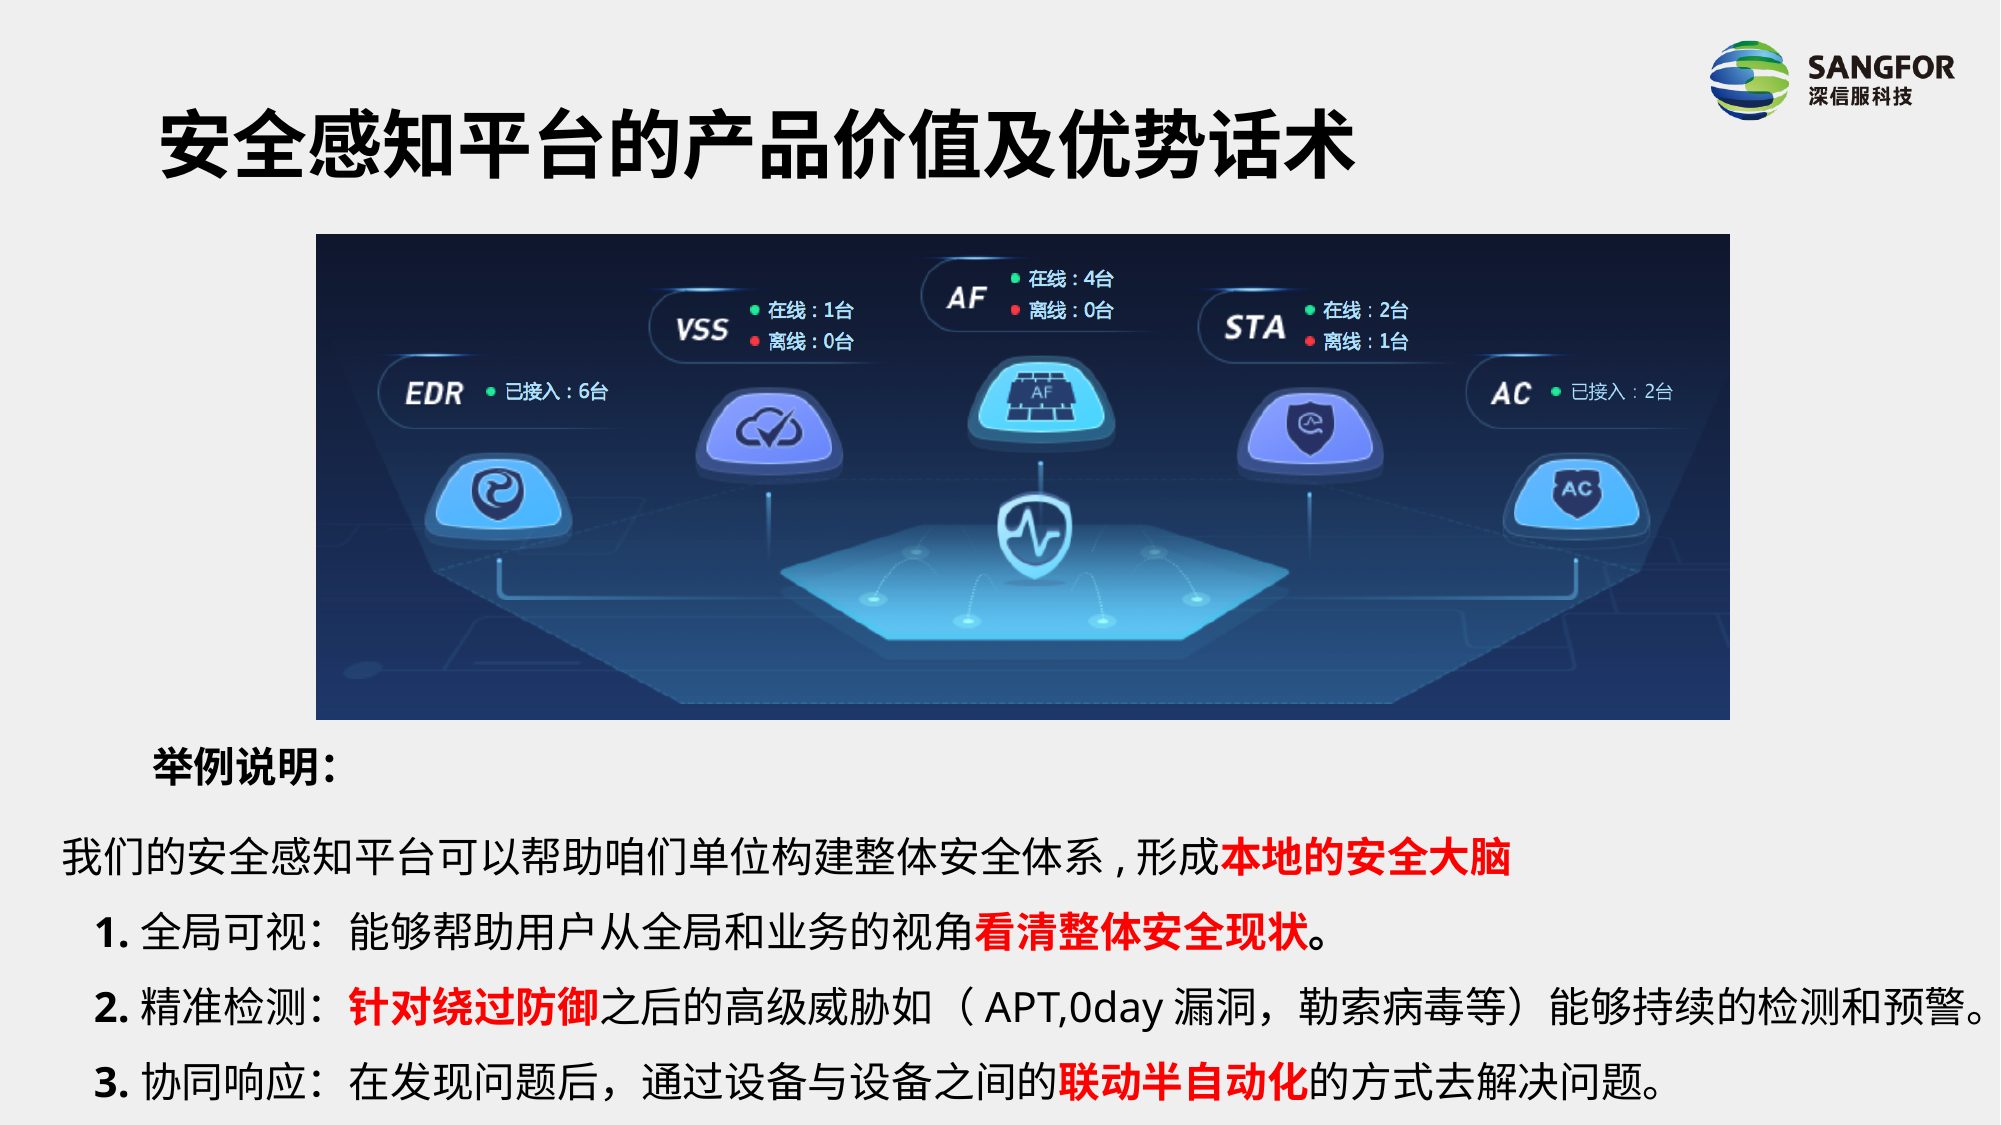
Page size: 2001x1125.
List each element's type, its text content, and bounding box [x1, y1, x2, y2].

text_box 我们的安全感知平台可以帮助咱们单位构建整体安全体系,形成本地的安全大脑 1.全局可视：能够帮助用户从全局和业务的视角看清整体安全现状。 2.精准检测：针对绕过防御之后的高级威胁如（APT,0day漏洞，勒索病毒等）能够持续的检测和预警。 3.协同响应：在发现问题后，通过设备与设备之间的联动半自动化的方式去解决问题。 [46, 798, 2000, 1114]
text_box 安全感知平台的产品价值及优势话术 [142, 90, 1373, 196]
text_box 举例说明： [137, 733, 376, 798]
picture [0, 0, 2000, 1125]
